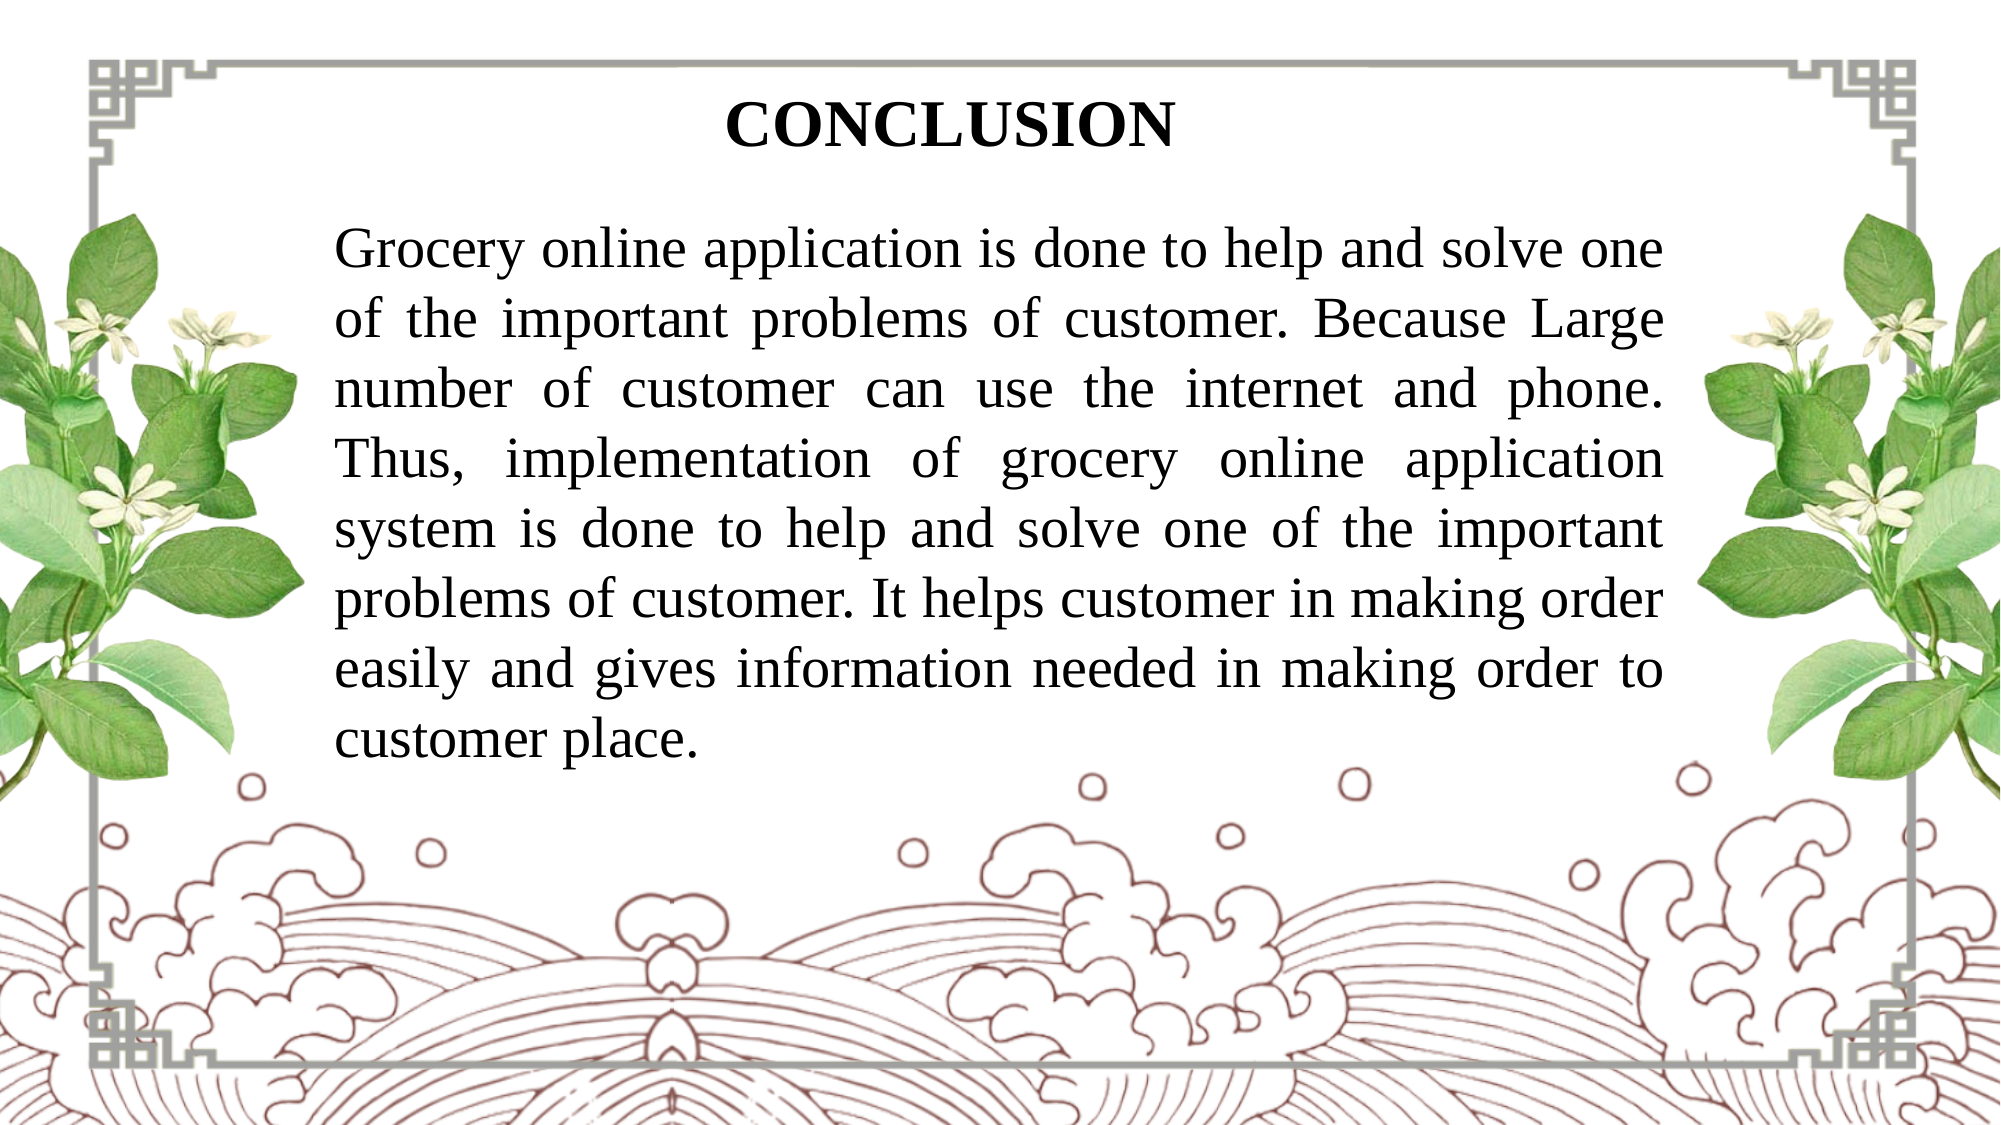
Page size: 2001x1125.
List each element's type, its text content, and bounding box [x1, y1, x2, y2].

picture [0, 46, 2001, 1125]
text_box CONCLUSION [572, 72, 1329, 151]
text_box Grocery online application is done to help and solve one of the important problems of customer. Because Large number of customer can use the internet and phone. Thus, implementation of grocery online application system is done to help and solve one of the important problems of customer. It helps customer in making order easily and gives information needed in making order to customer place. [319, 151, 1681, 777]
